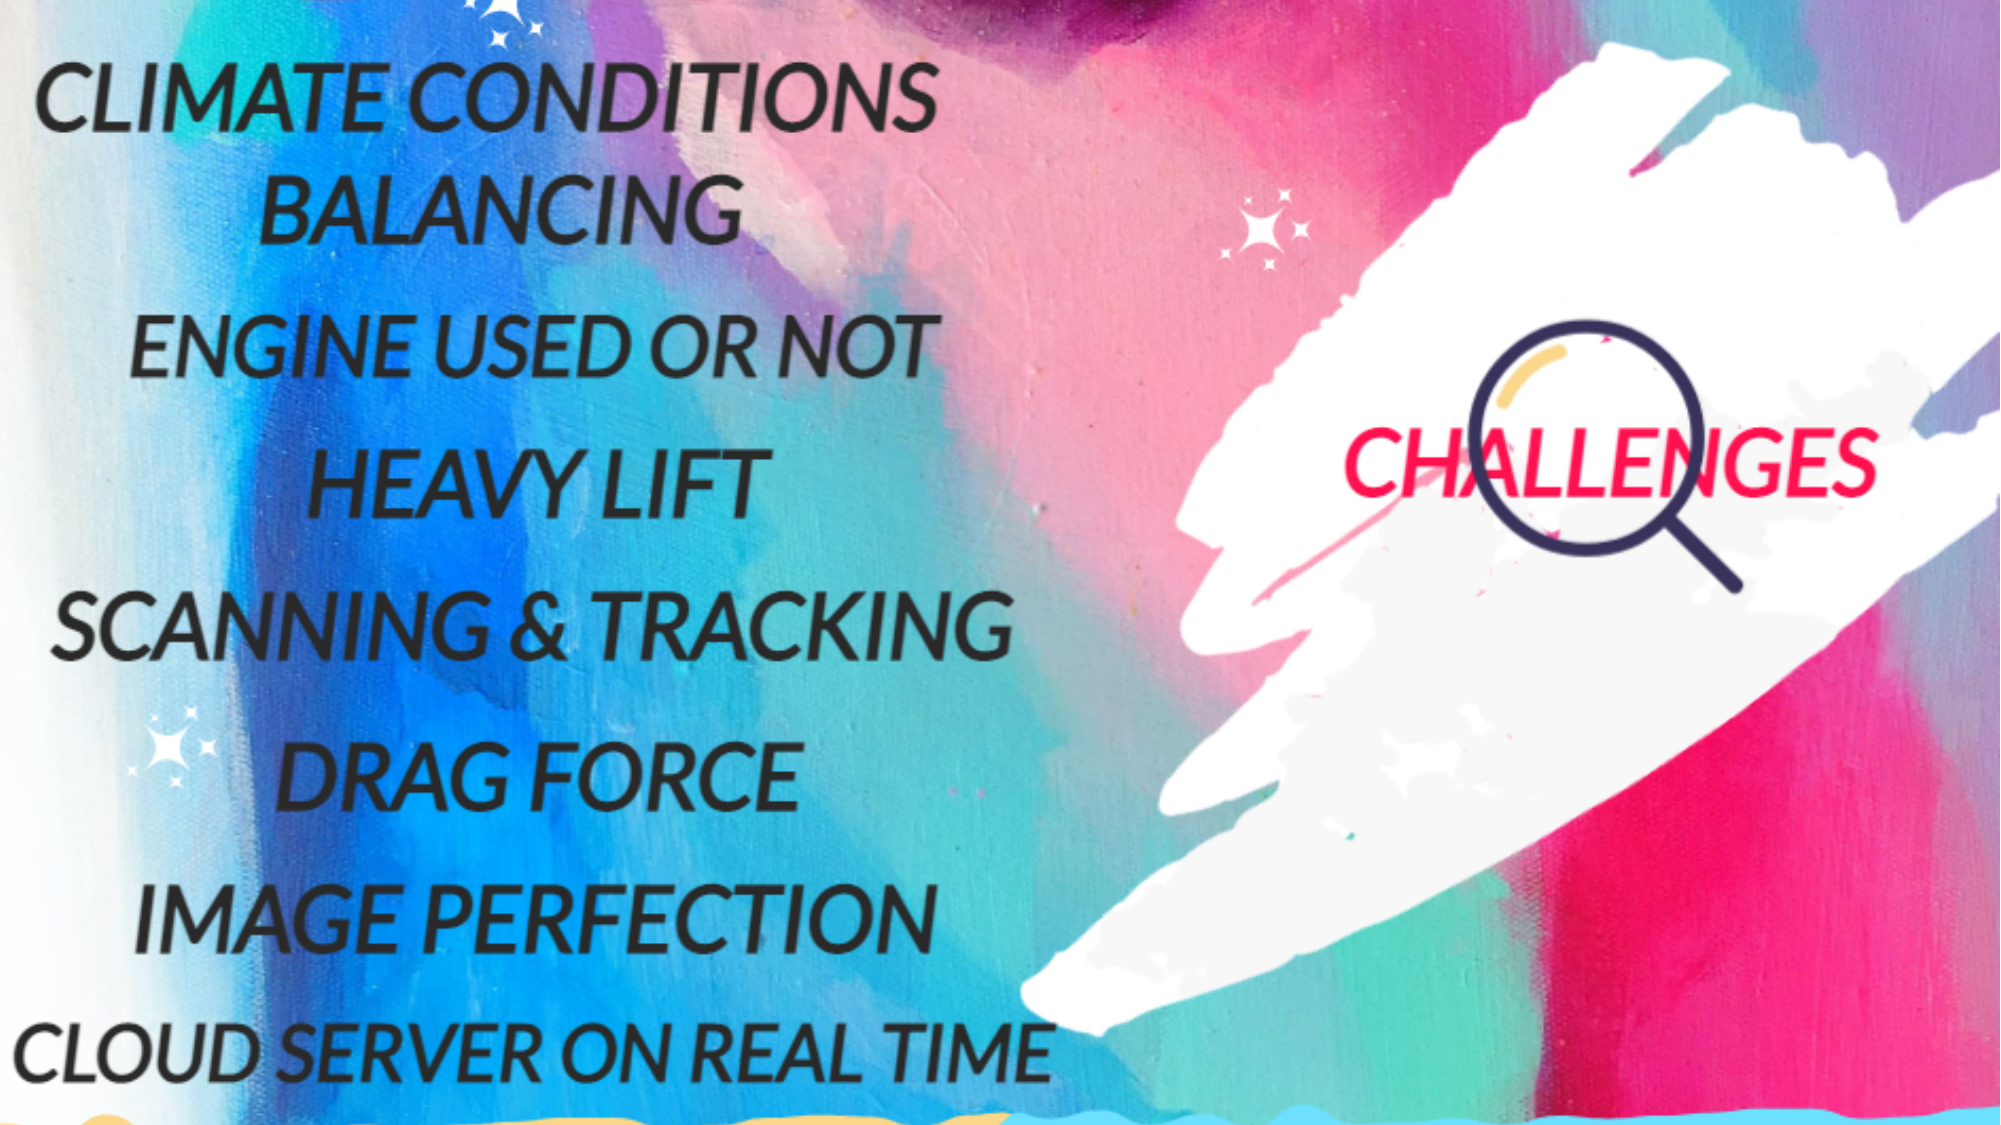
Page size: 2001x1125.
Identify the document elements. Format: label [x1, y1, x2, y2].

list [0, 0, 2000, 1125]
